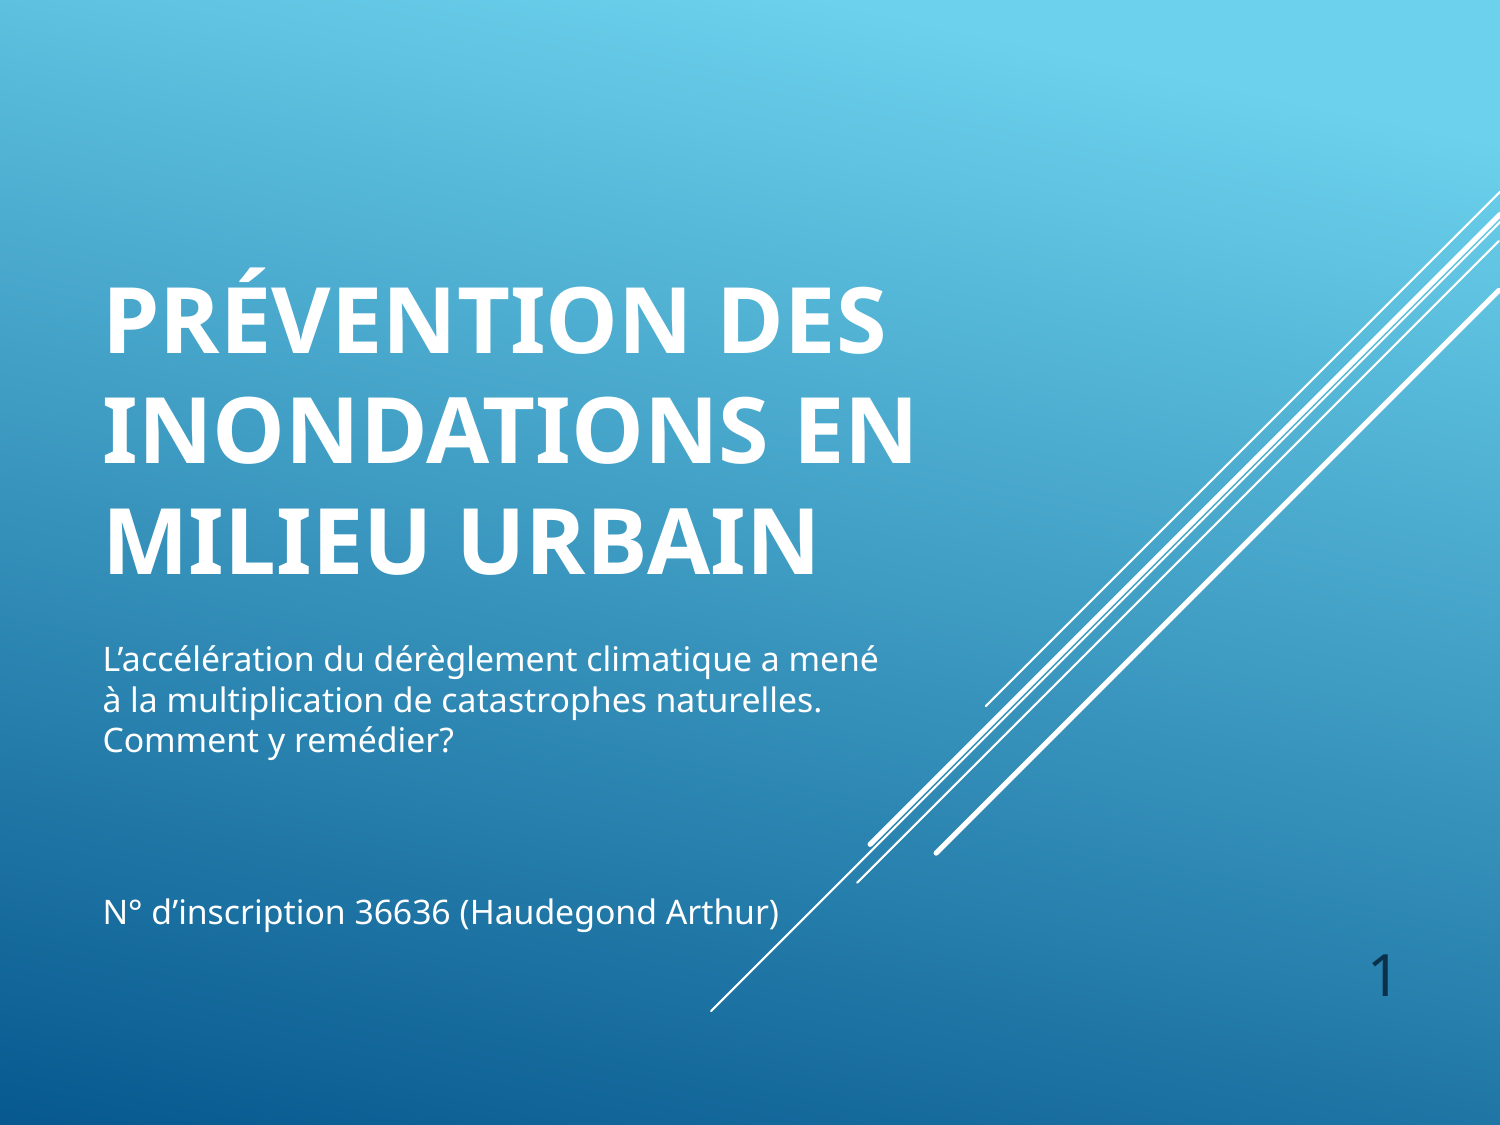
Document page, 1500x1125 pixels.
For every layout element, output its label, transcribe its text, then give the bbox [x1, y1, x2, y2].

subtitle L’accélération du dérèglement climatique a mené à la multiplication de catastrophes naturelles. Comment y remédier? N° d’inscription 36636 (Haudegond Arthur) [87, 630, 901, 945]
title Prévention des inondations en milieu urbain [87, 87, 1098, 600]
slide_number 1 [1275, 915, 1416, 1025]
